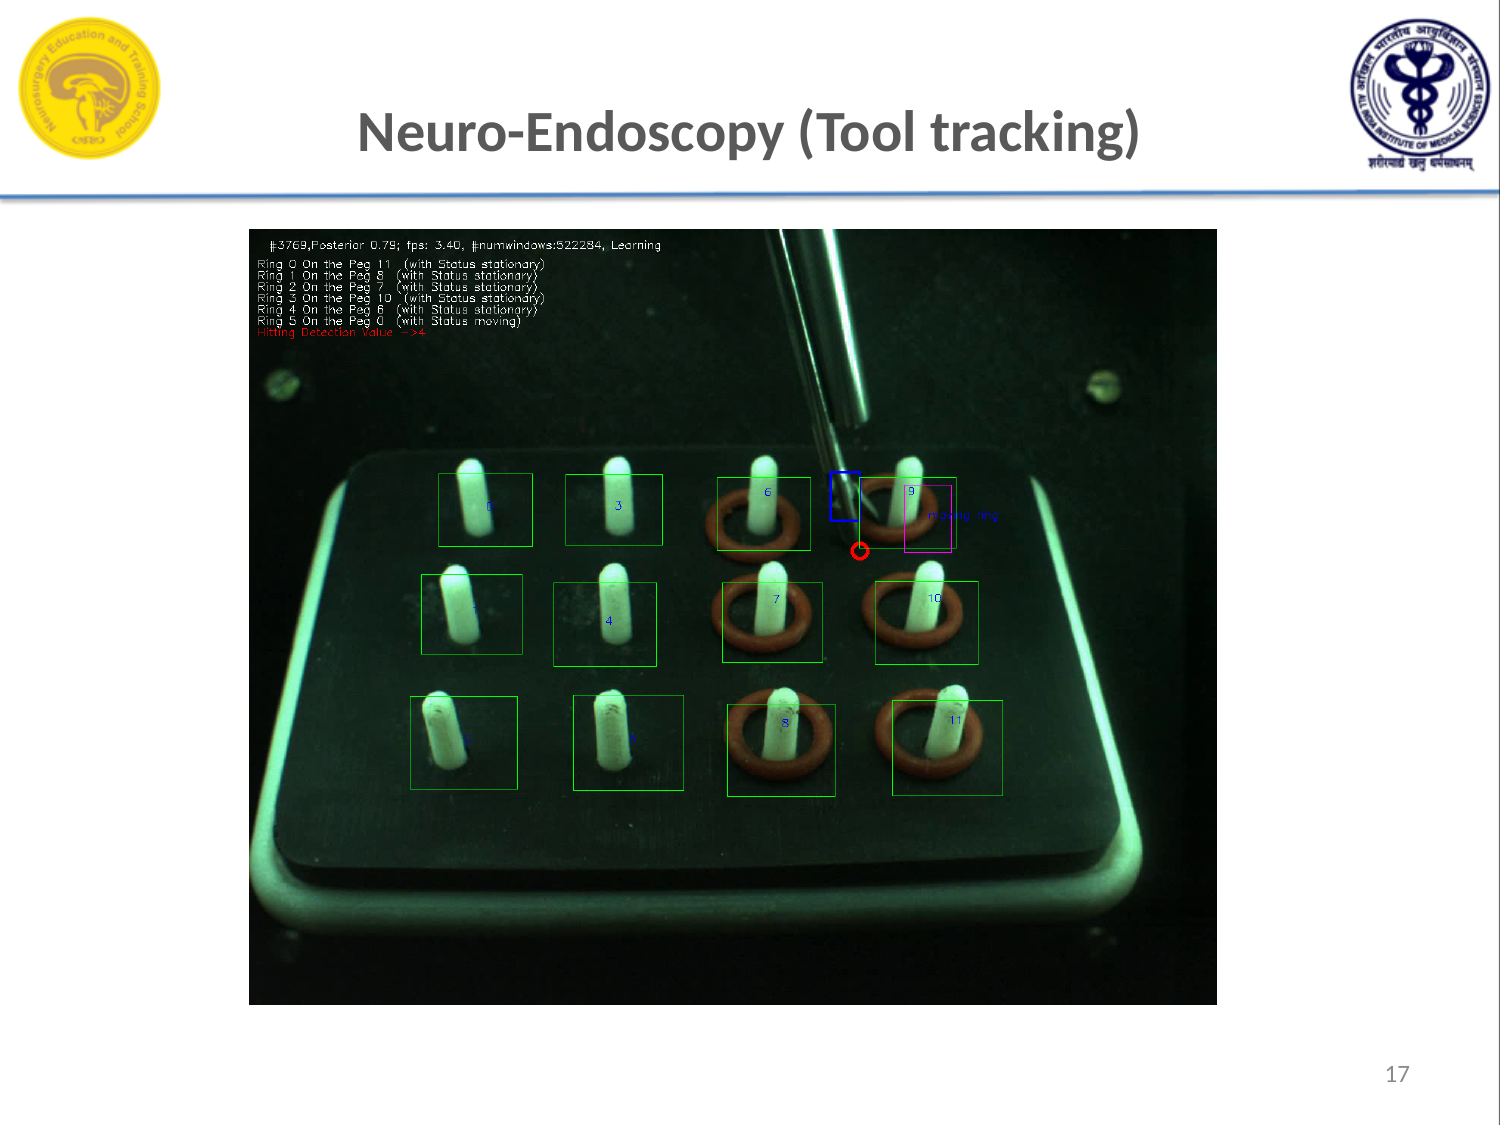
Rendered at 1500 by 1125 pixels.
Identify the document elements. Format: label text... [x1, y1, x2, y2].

picture [0, 0, 1500, 1125]
slide_number 17 [1074, 1042, 1425, 1103]
title Neuro-Endoscopy (Tool tracking) [75, 0, 1425, 188]
